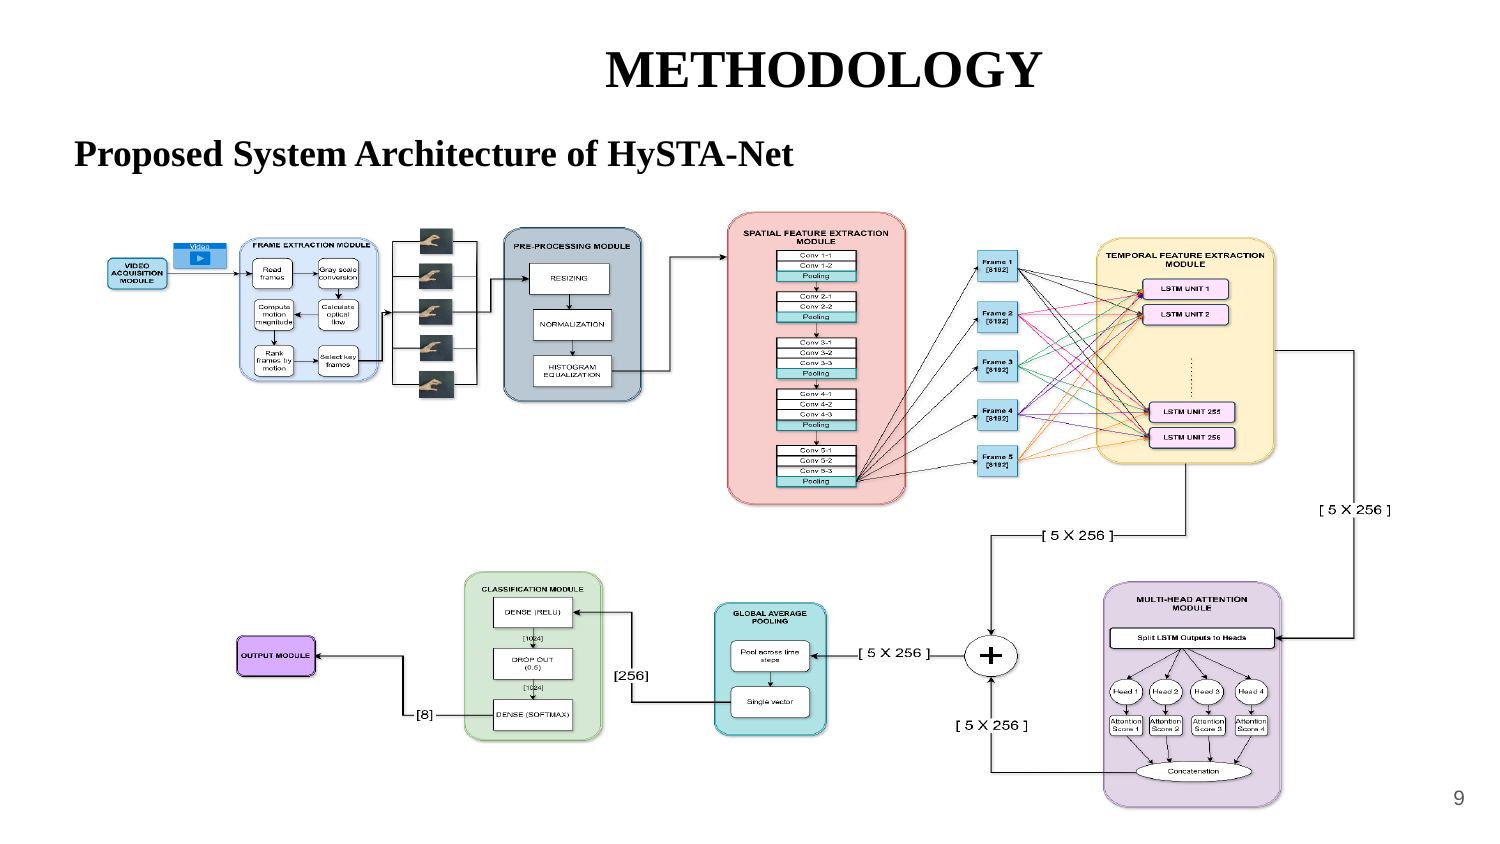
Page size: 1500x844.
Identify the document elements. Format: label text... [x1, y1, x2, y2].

title Proposed System Architecture of HySTA-Net [59, 113, 1457, 208]
picture [58, 175, 1391, 844]
title METHODOLOGY [59, 19, 1457, 113]
slide_number ‹#› [1395, 764, 1480, 830]
